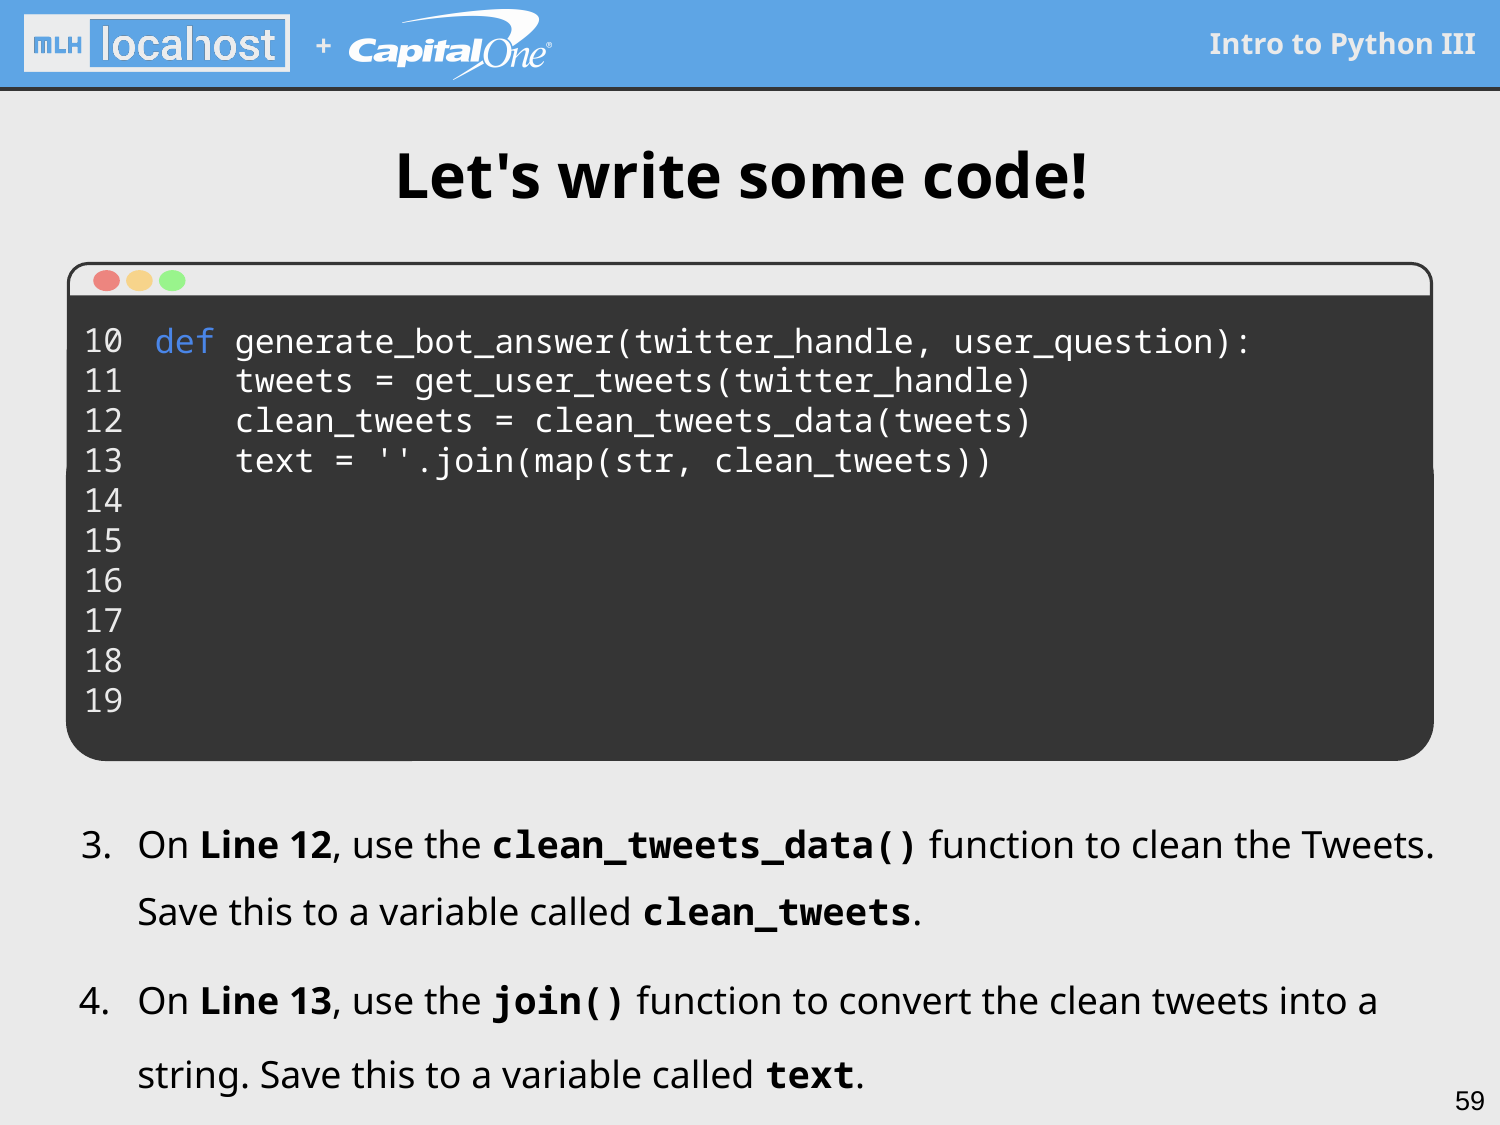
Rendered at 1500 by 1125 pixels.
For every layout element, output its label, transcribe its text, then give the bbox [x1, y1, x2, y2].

text_box On Line 12, use the clean_tweets_data() function to clean the Tweets. Save this to a variable called clean_tweets. On Line 13, use the join() function to convert the clean tweets into a string. Save this to a variable called text. [47, 794, 1453, 1101]
picture [349, 9, 552, 80]
title Let's write some code! [26, 106, 1474, 242]
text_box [68, 263, 1432, 770]
picture [24, 14, 290, 72]
